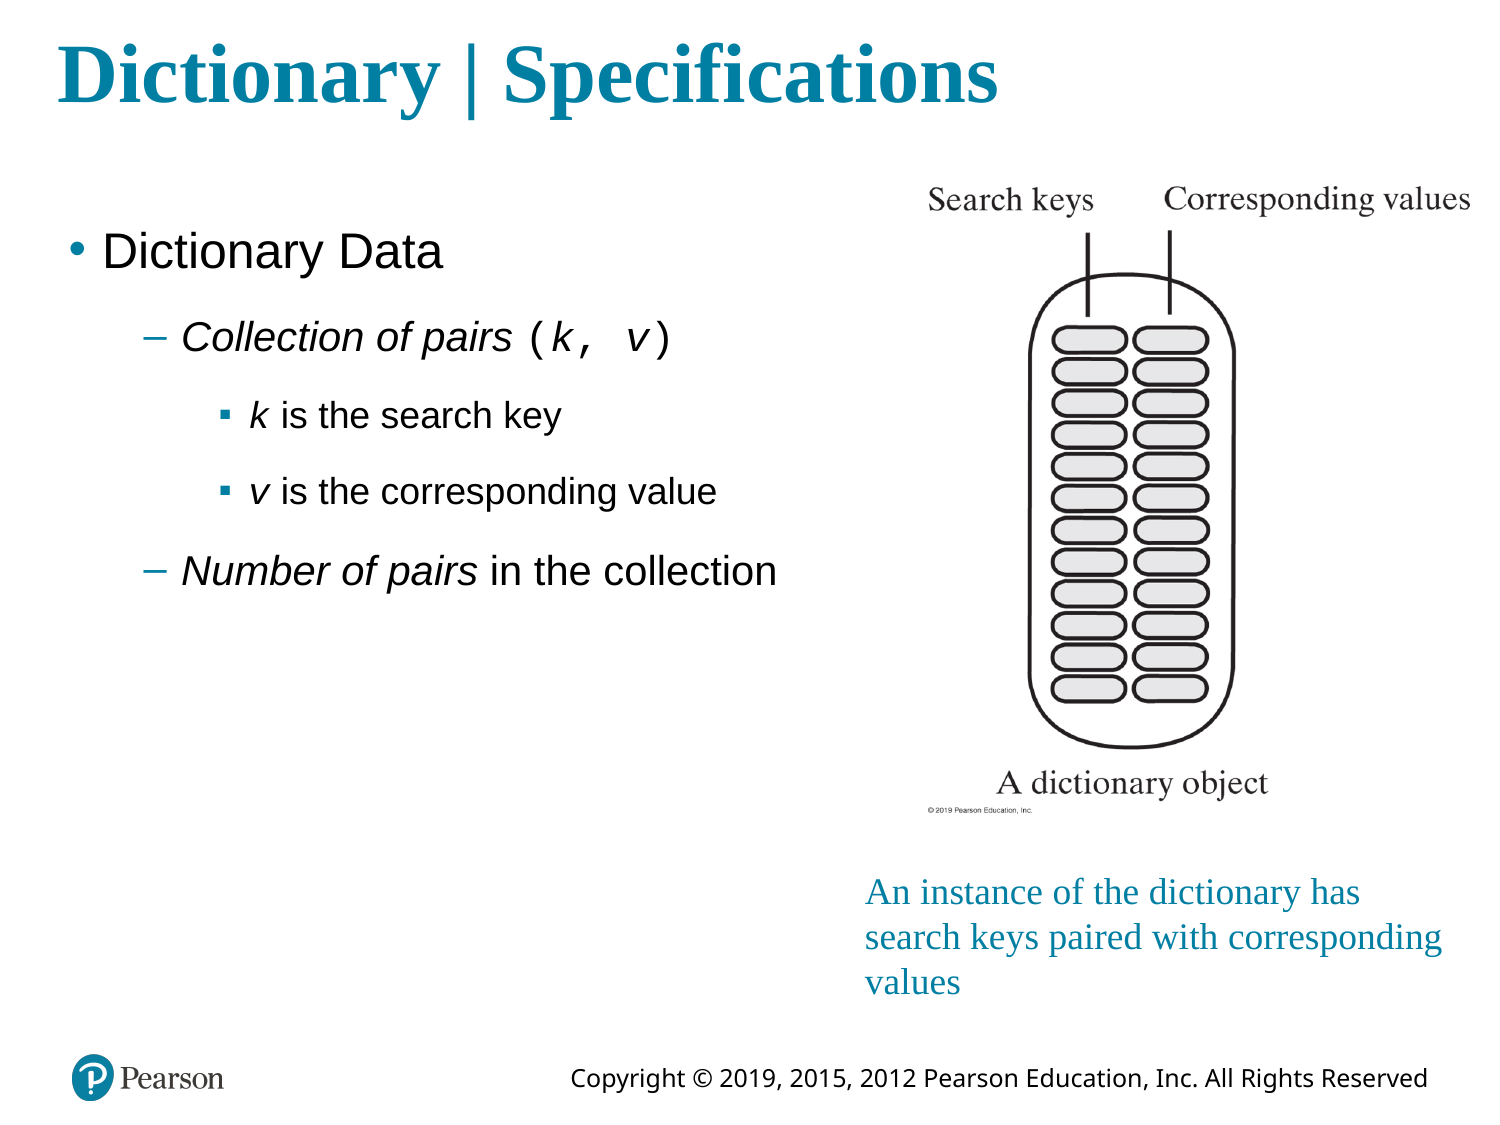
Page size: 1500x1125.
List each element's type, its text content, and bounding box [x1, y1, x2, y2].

title Dictionary | Specifications [41, 0, 1440, 135]
text_box An instance of the dictionary has search keys paired with corresponding values [849, 845, 1472, 1017]
picture [80, 1063, 106, 1088]
picture [98, 1054, 224, 1101]
list Dictionary Data Collection of pairs (k, v) k is the search key v is the corresponding value Number of pairs in the collection [36, 203, 851, 872]
picture [72, 1087, 83, 1101]
picture [924, 182, 1473, 818]
picture [72, 1054, 88, 1070]
